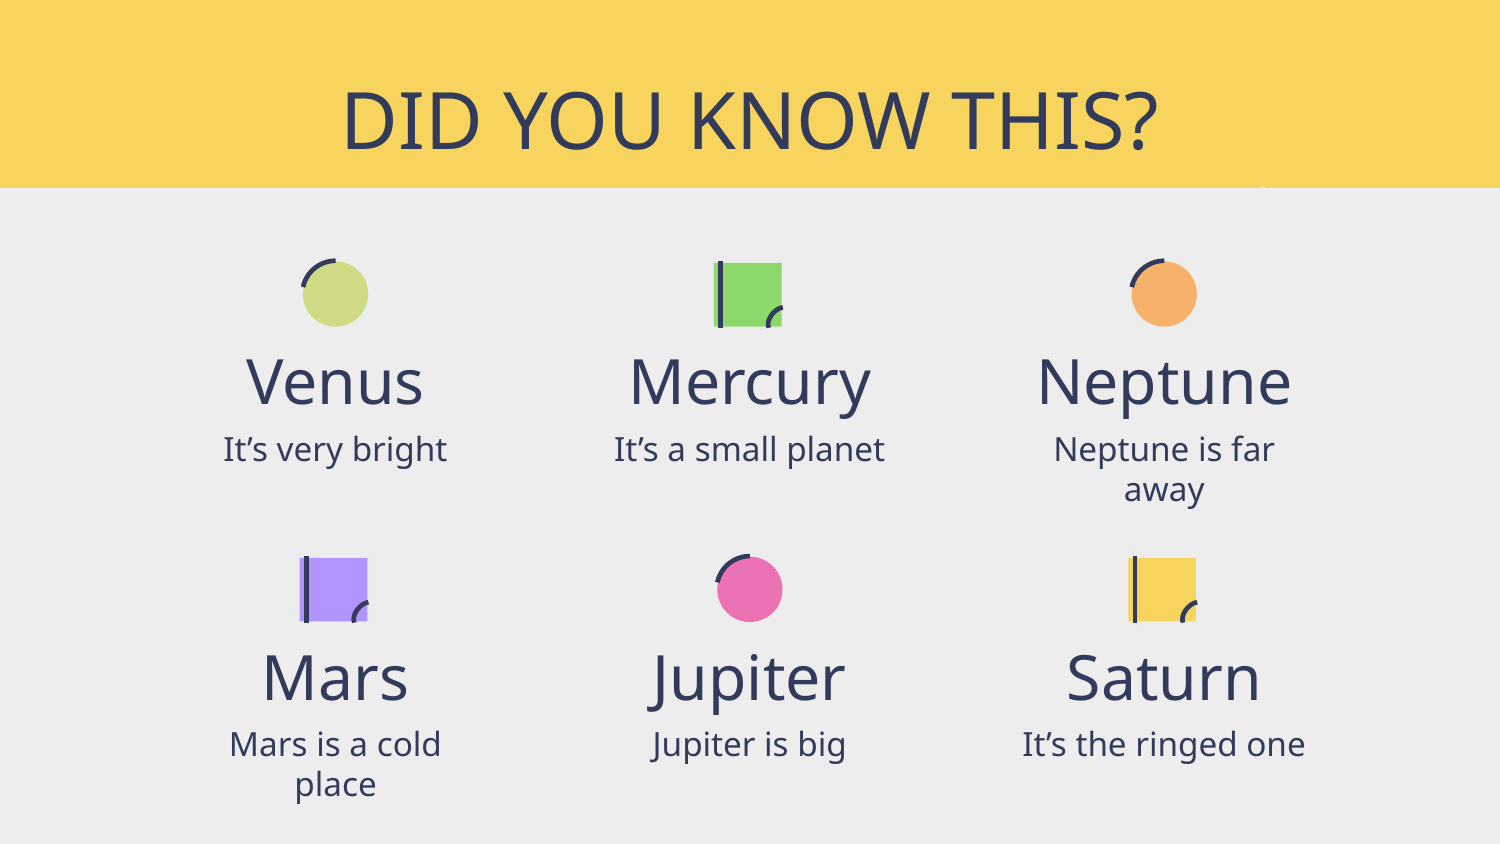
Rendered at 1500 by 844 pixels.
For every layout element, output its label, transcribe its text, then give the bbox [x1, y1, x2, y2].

subtitle Jupiter [589, 623, 911, 714]
subtitle Mars [175, 623, 497, 714]
subtitle Mars is a cold place [175, 714, 497, 776]
subtitle Neptune [1003, 326, 1325, 418]
subtitle It’s a small planet [589, 418, 911, 480]
title DID YOU KNOW THIS? [116, 55, 1383, 172]
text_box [1127, 555, 1201, 623]
subtitle It’s very bright [175, 418, 497, 480]
subtitle Jupiter is big [589, 714, 911, 776]
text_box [713, 260, 787, 329]
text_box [716, 555, 784, 623]
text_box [299, 555, 372, 623]
subtitle Mercury [589, 326, 911, 418]
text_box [301, 260, 370, 328]
subtitle Saturn [1003, 623, 1325, 714]
subtitle Neptune is far away [1003, 418, 1325, 480]
subtitle Venus [175, 326, 497, 418]
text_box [1130, 260, 1198, 328]
subtitle It’s the ringed one [1003, 714, 1325, 776]
